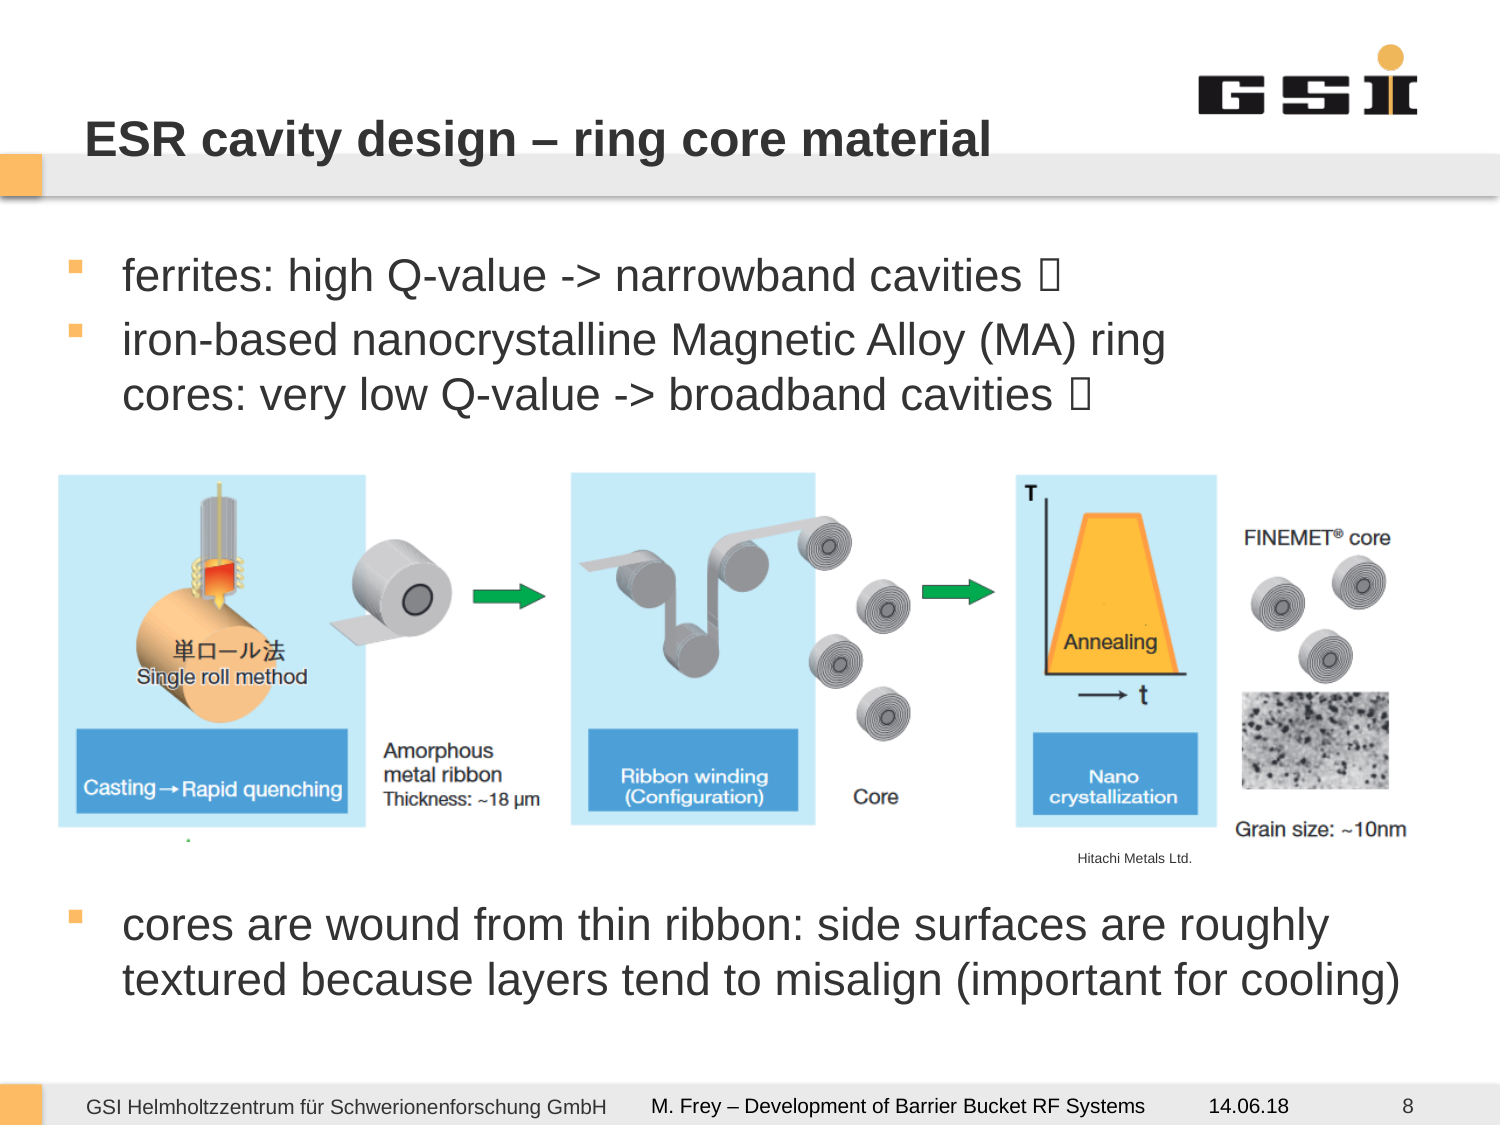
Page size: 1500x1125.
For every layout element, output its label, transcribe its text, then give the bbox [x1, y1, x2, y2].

text_box Hitachi Metals Ltd. [1062, 850, 1229, 885]
picture [50, 466, 1416, 842]
list ferrites: high Q-value -> narrowband cavities  iron-based nanocrystalline Magnetic Alloy (MA) ring cores: very low Q-value -> broadband cavities  [50, 237, 1194, 466]
picture [1197, 42, 1419, 117]
footer M. Frey – Development of Barrier Bucket RF Systems [635, 1076, 1165, 1125]
text_box cores are wound from thin ribbon: side surfaces are roughly textured because layers tend to misalign (important for cooling) [50, 887, 1444, 1058]
slide_number 8 [1306, 1074, 1429, 1125]
title ESR cavity design – ring core material [69, 44, 1094, 174]
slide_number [1168, 1074, 1304, 1125]
